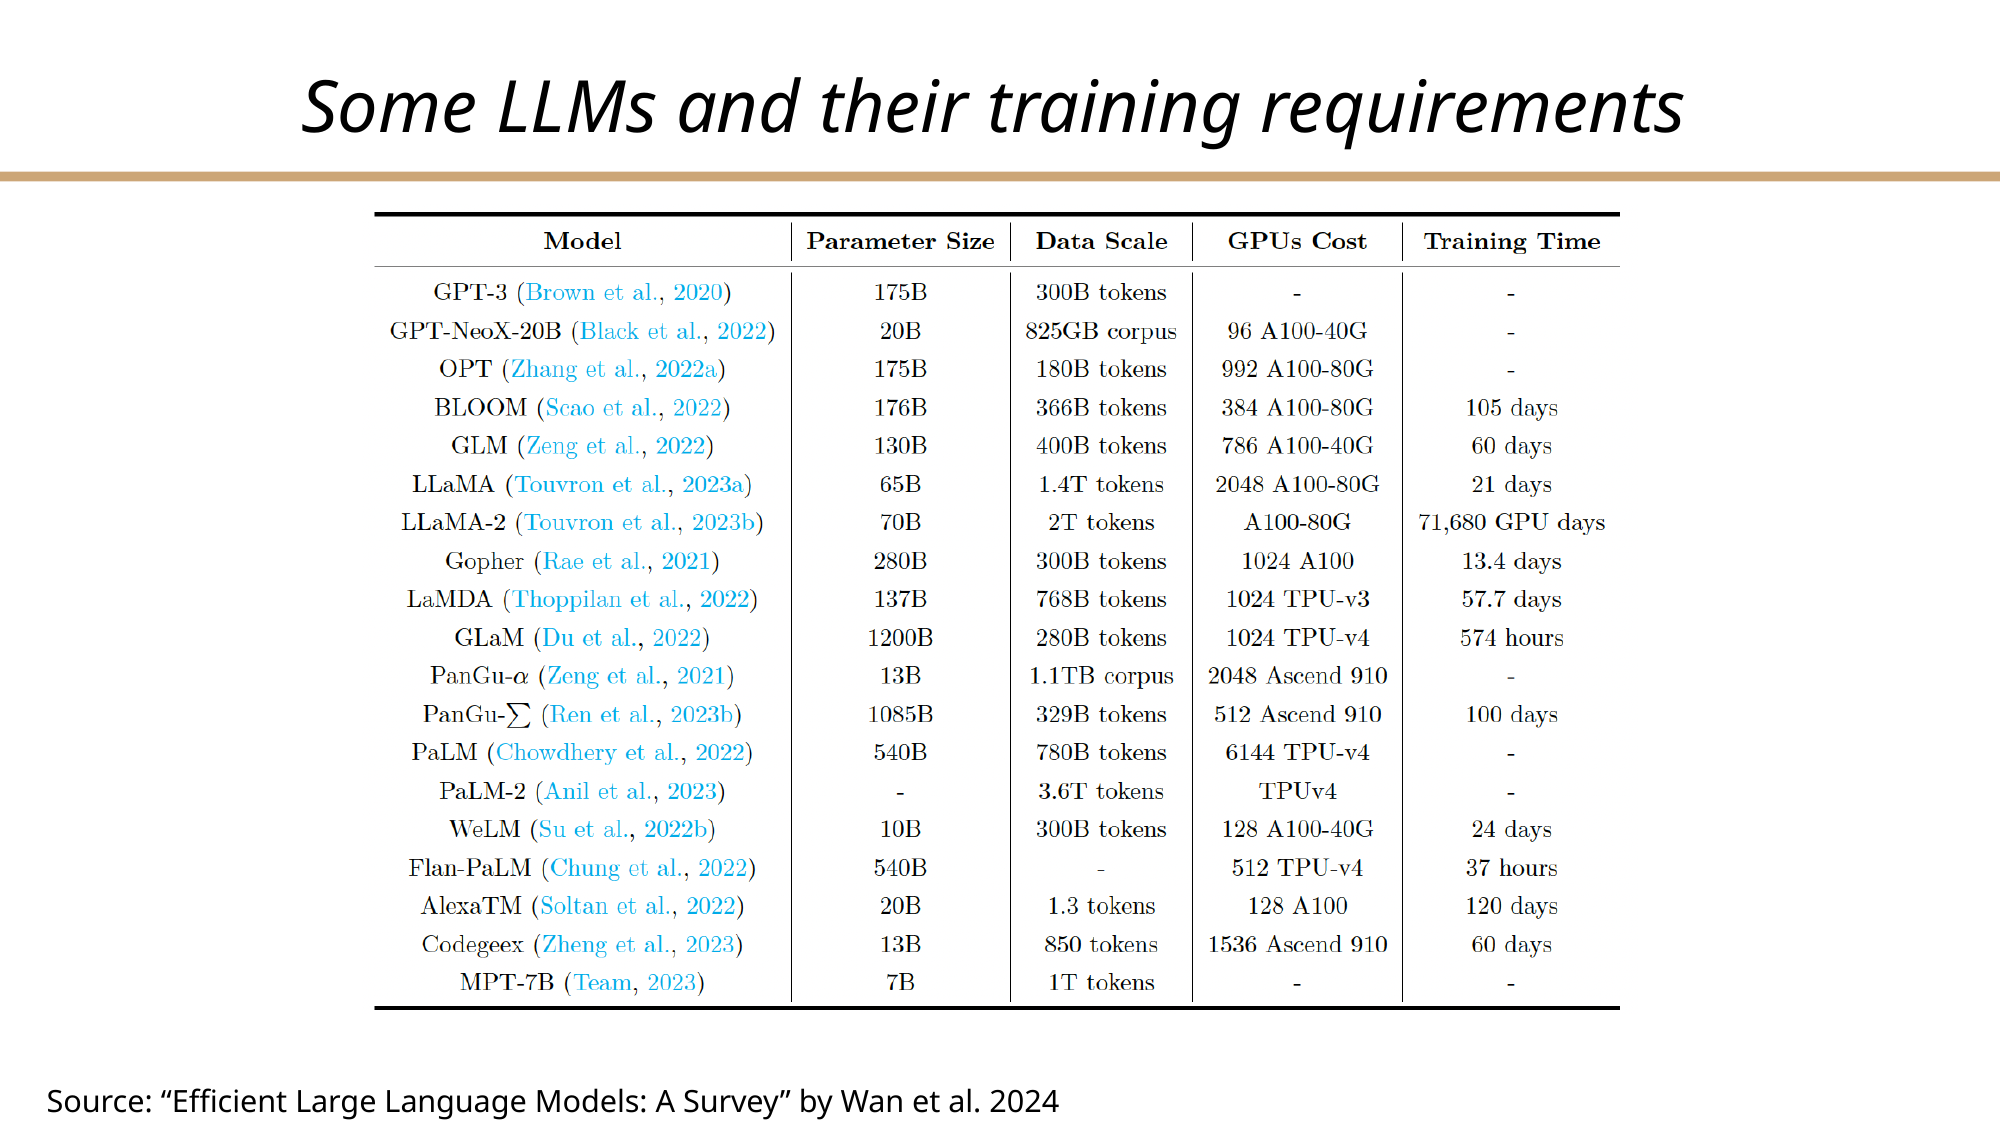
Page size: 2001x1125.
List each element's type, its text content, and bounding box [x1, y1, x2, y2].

title Some LLMs and their training requirements [0, 4, 1994, 167]
text_box Source: “Efficient Large Language Models: A Survey” by Wan et al. 2024 [0, 1051, 1764, 1125]
picture [362, 204, 1638, 1015]
